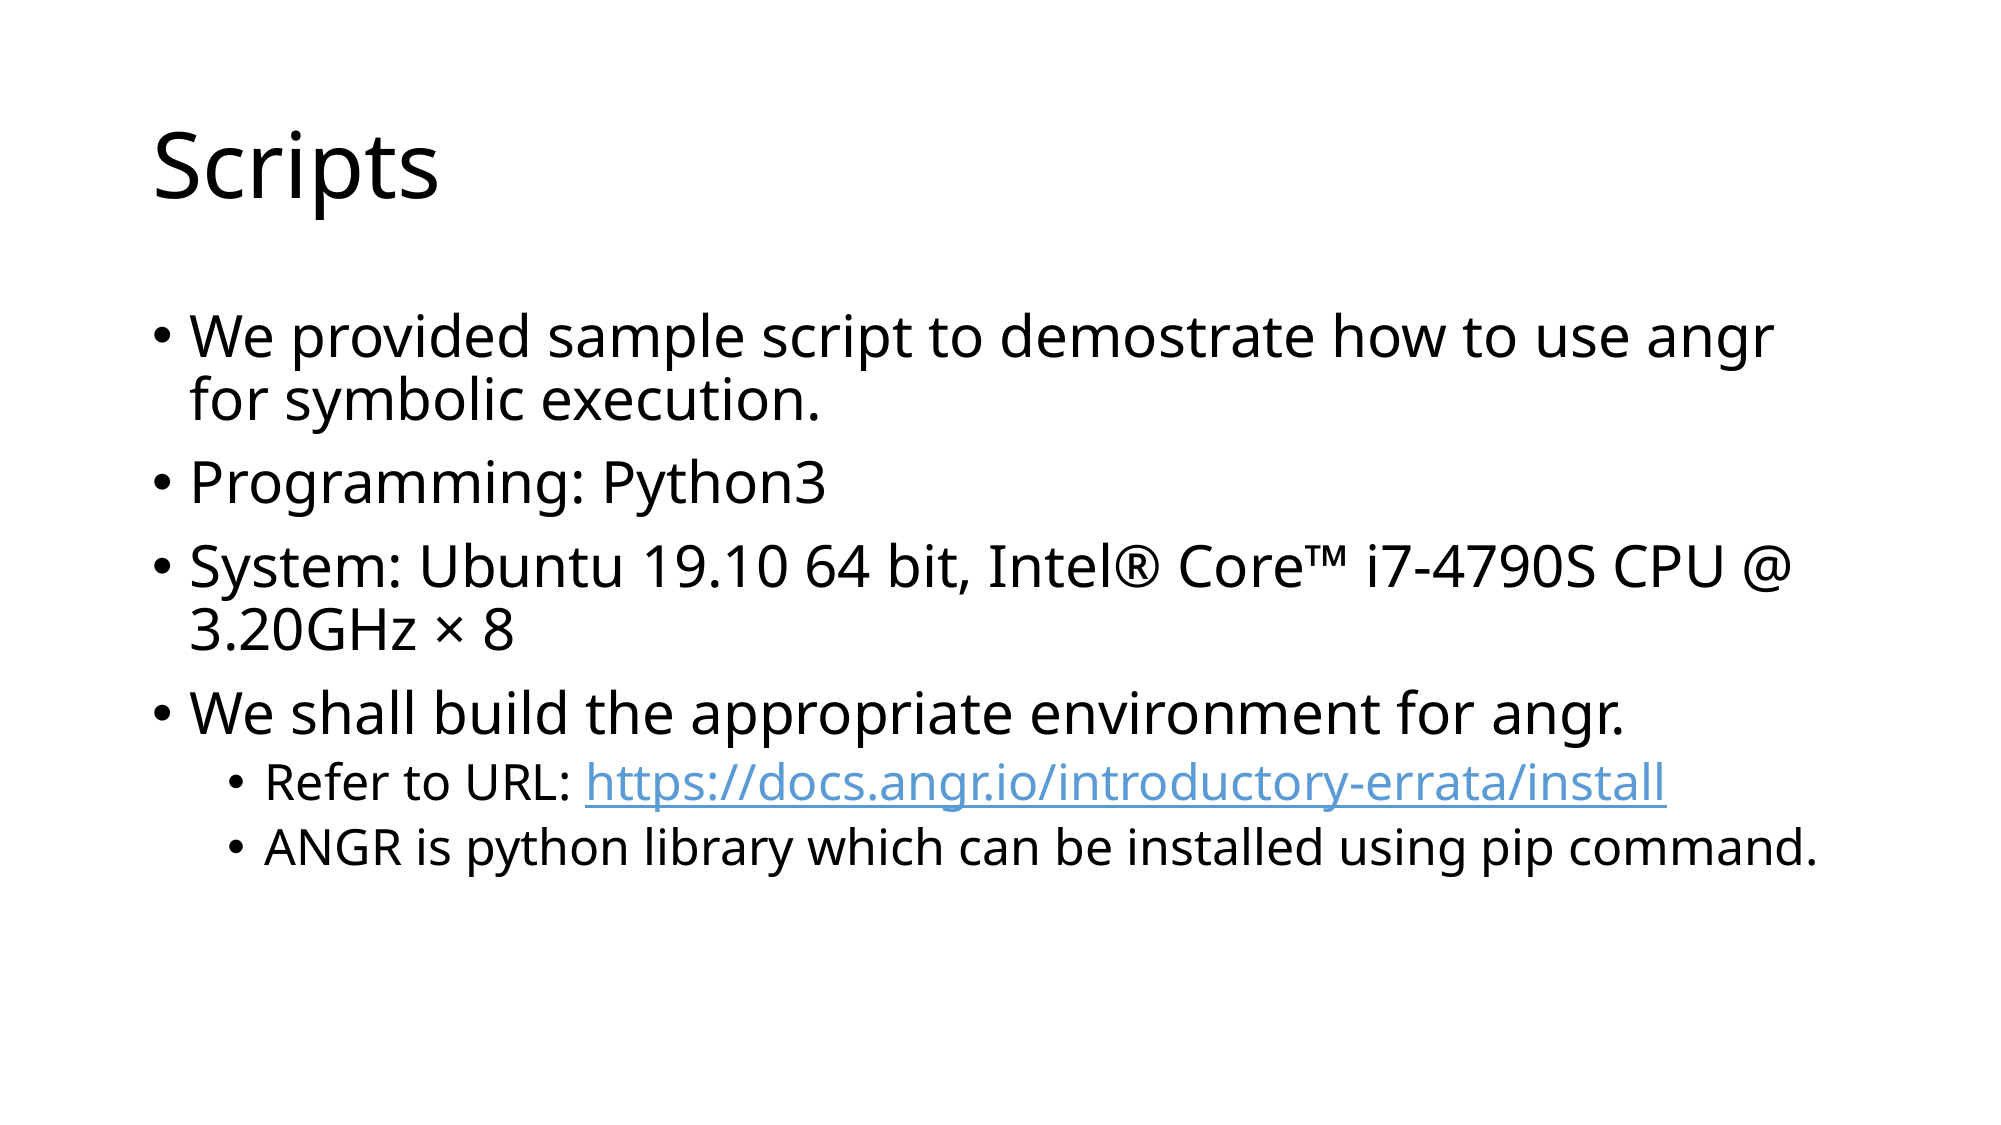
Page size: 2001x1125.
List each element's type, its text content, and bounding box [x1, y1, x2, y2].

list We provided sample script to demostrate how to use angr for symbolic execution. Programming: Python3 System: Ubuntu 19.10 64 bit, Intel® Core™ i7-4790S CPU @ 3.20GHz × 8 We shall build the appropriate environment for angr. Refer to URL: https://docs.angr.io/introductory-errata/install ANGR is python library which can be installed using pip command. [137, 299, 1863, 1014]
title Scripts [137, 59, 1863, 278]
